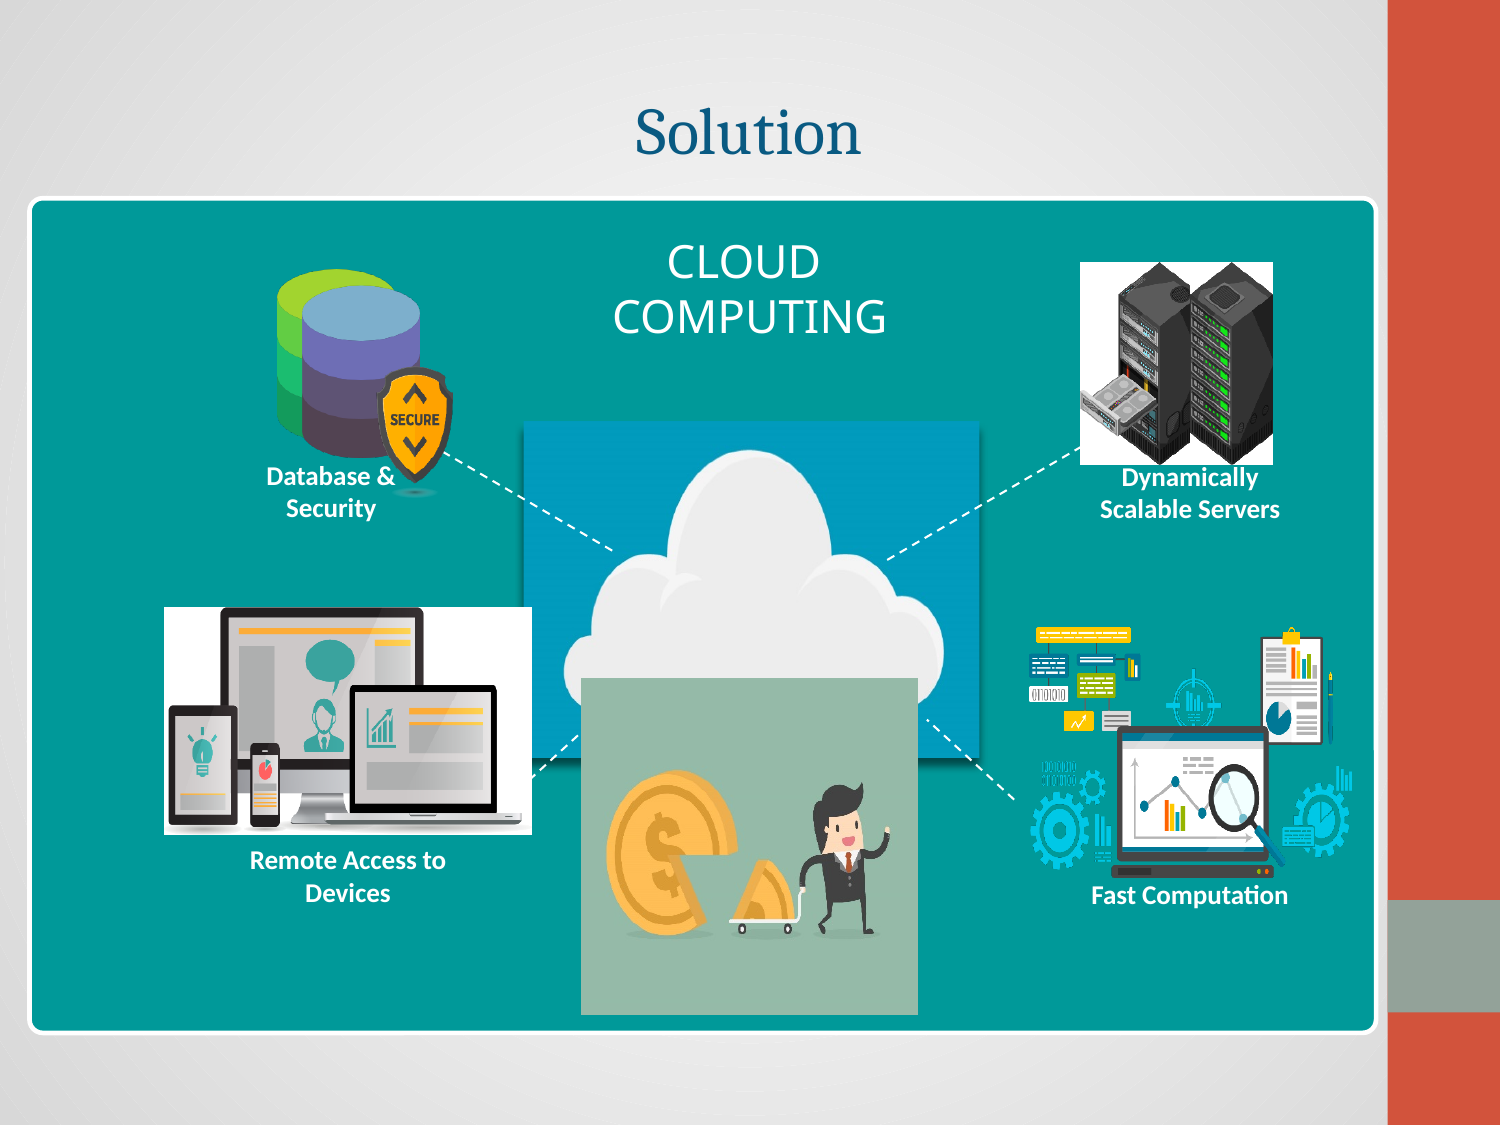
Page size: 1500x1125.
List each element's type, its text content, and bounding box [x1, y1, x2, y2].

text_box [1080, 262, 1273, 465]
text_box Database & Security [243, 455, 417, 525]
picture [277, 268, 466, 501]
text_box CLOUD COMPUTING [462, 231, 1037, 346]
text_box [422, 440, 613, 551]
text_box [926, 719, 1015, 800]
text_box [507, 719, 575, 800]
text_box Remote Access to Devices [243, 843, 453, 910]
picture [164, 421, 980, 1015]
title Solution [76, 87, 1424, 169]
text_box Dynamically Scalable Servers [1113, 456, 1297, 527]
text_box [886, 430, 1109, 561]
text_box [29, 198, 1377, 1033]
picture [1028, 626, 1352, 878]
text_box Fast Computation [1063, 886, 1317, 913]
